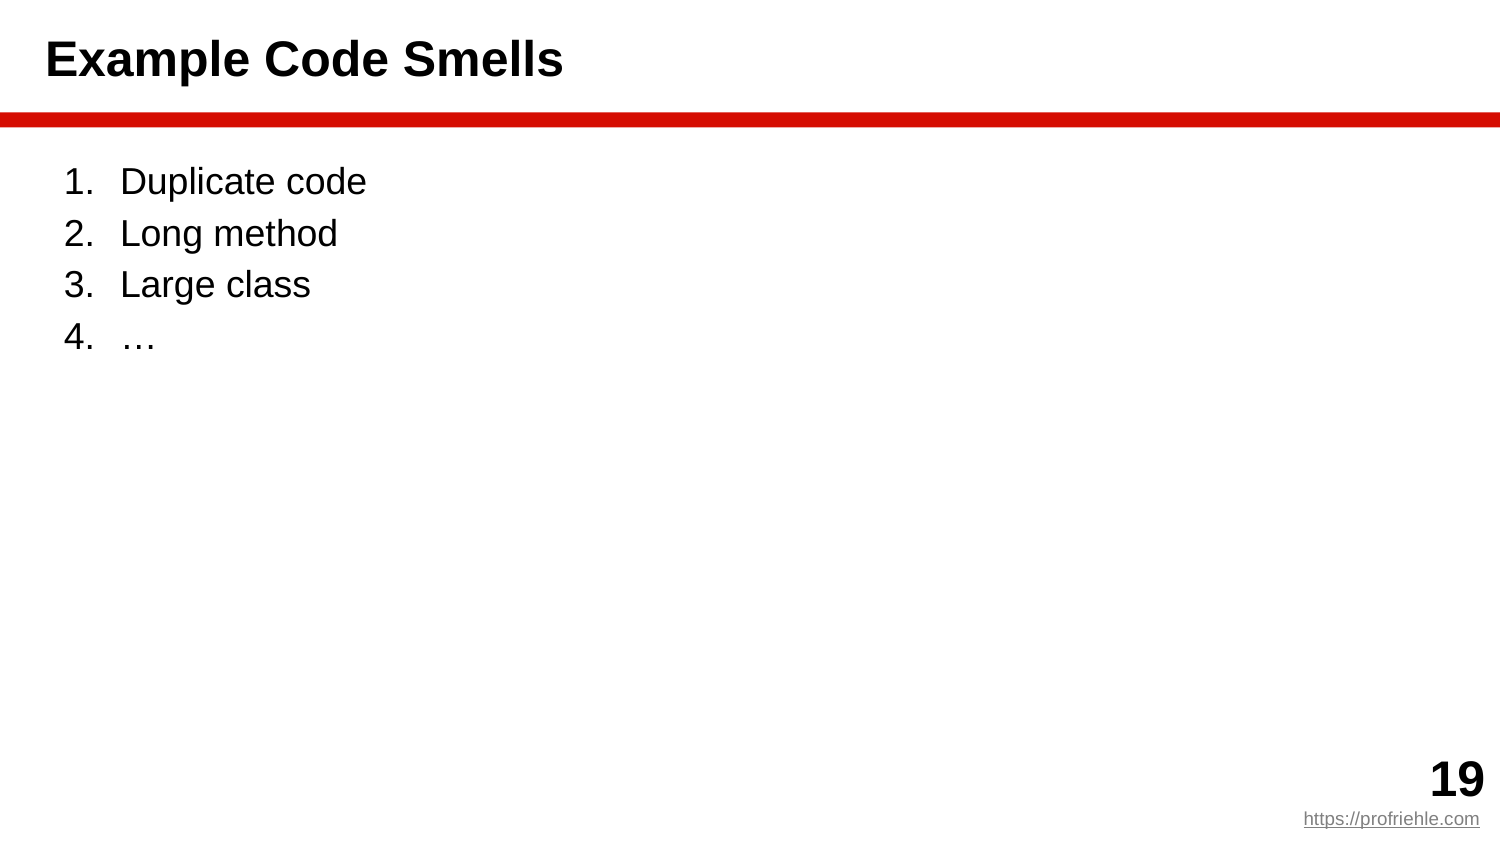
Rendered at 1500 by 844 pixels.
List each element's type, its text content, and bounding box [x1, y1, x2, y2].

slide_number ‹#› https://profriehle.com [1200, 724, 1500, 844]
title Example Code Smells [0, 0, 1500, 113]
list Duplicate code Long method Large class … [45, 150, 1455, 825]
